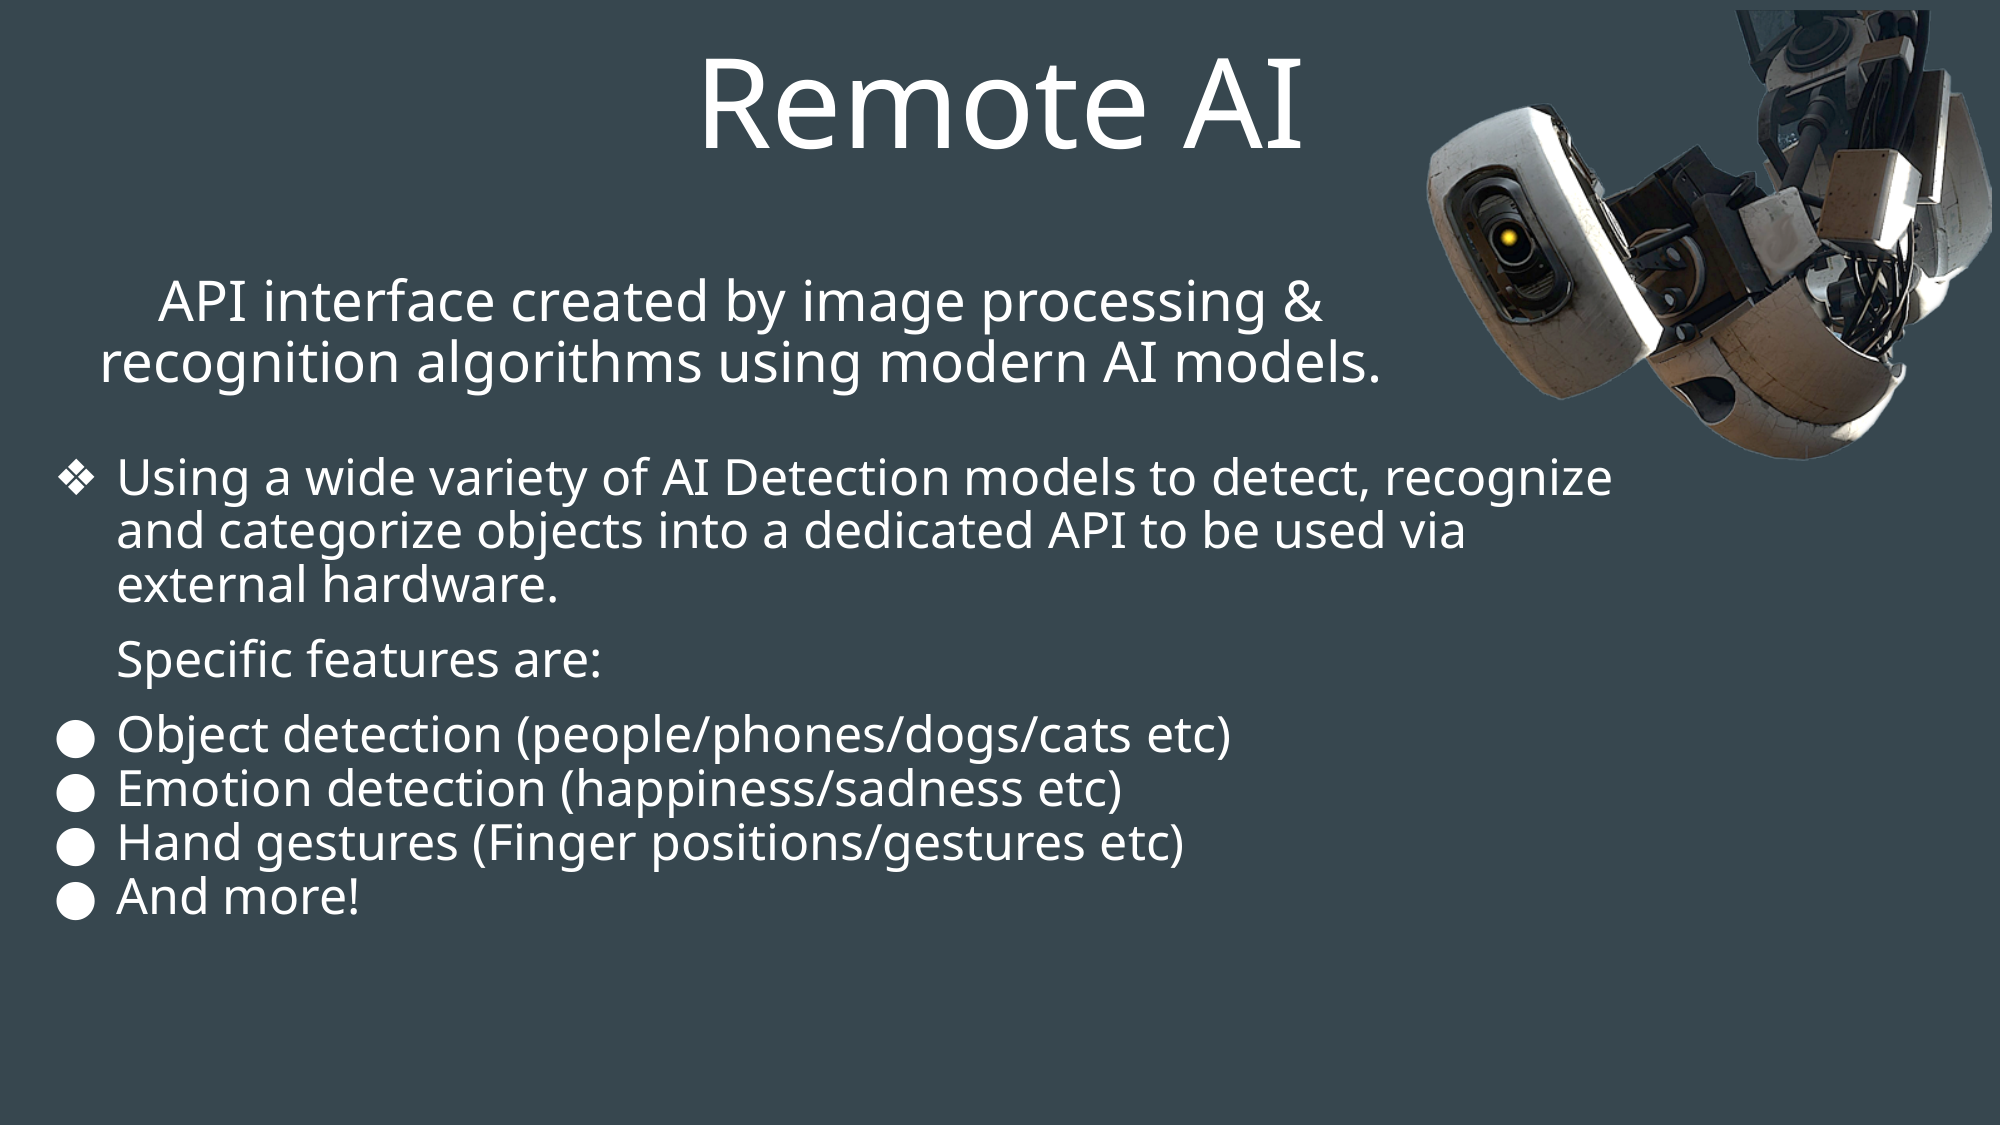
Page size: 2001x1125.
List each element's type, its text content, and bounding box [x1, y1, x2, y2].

text_box Using a wide variety of AI Detection models to detect, recognize and categorize objects into a dedicated API to be used via external hardware. Specific features are: Object detection (people/phones/dogs/cats etc) Emotion detection (happiness/sadness etc) Hand gestures (Finger positions/gestures etc) And more! [26, 444, 1630, 1025]
title Remote AI [250, 24, 1417, 176]
picture [1422, 9, 1992, 462]
subtitle API interface created by image processing & recognition algorithms using modern AI models. [26, 273, 1417, 418]
